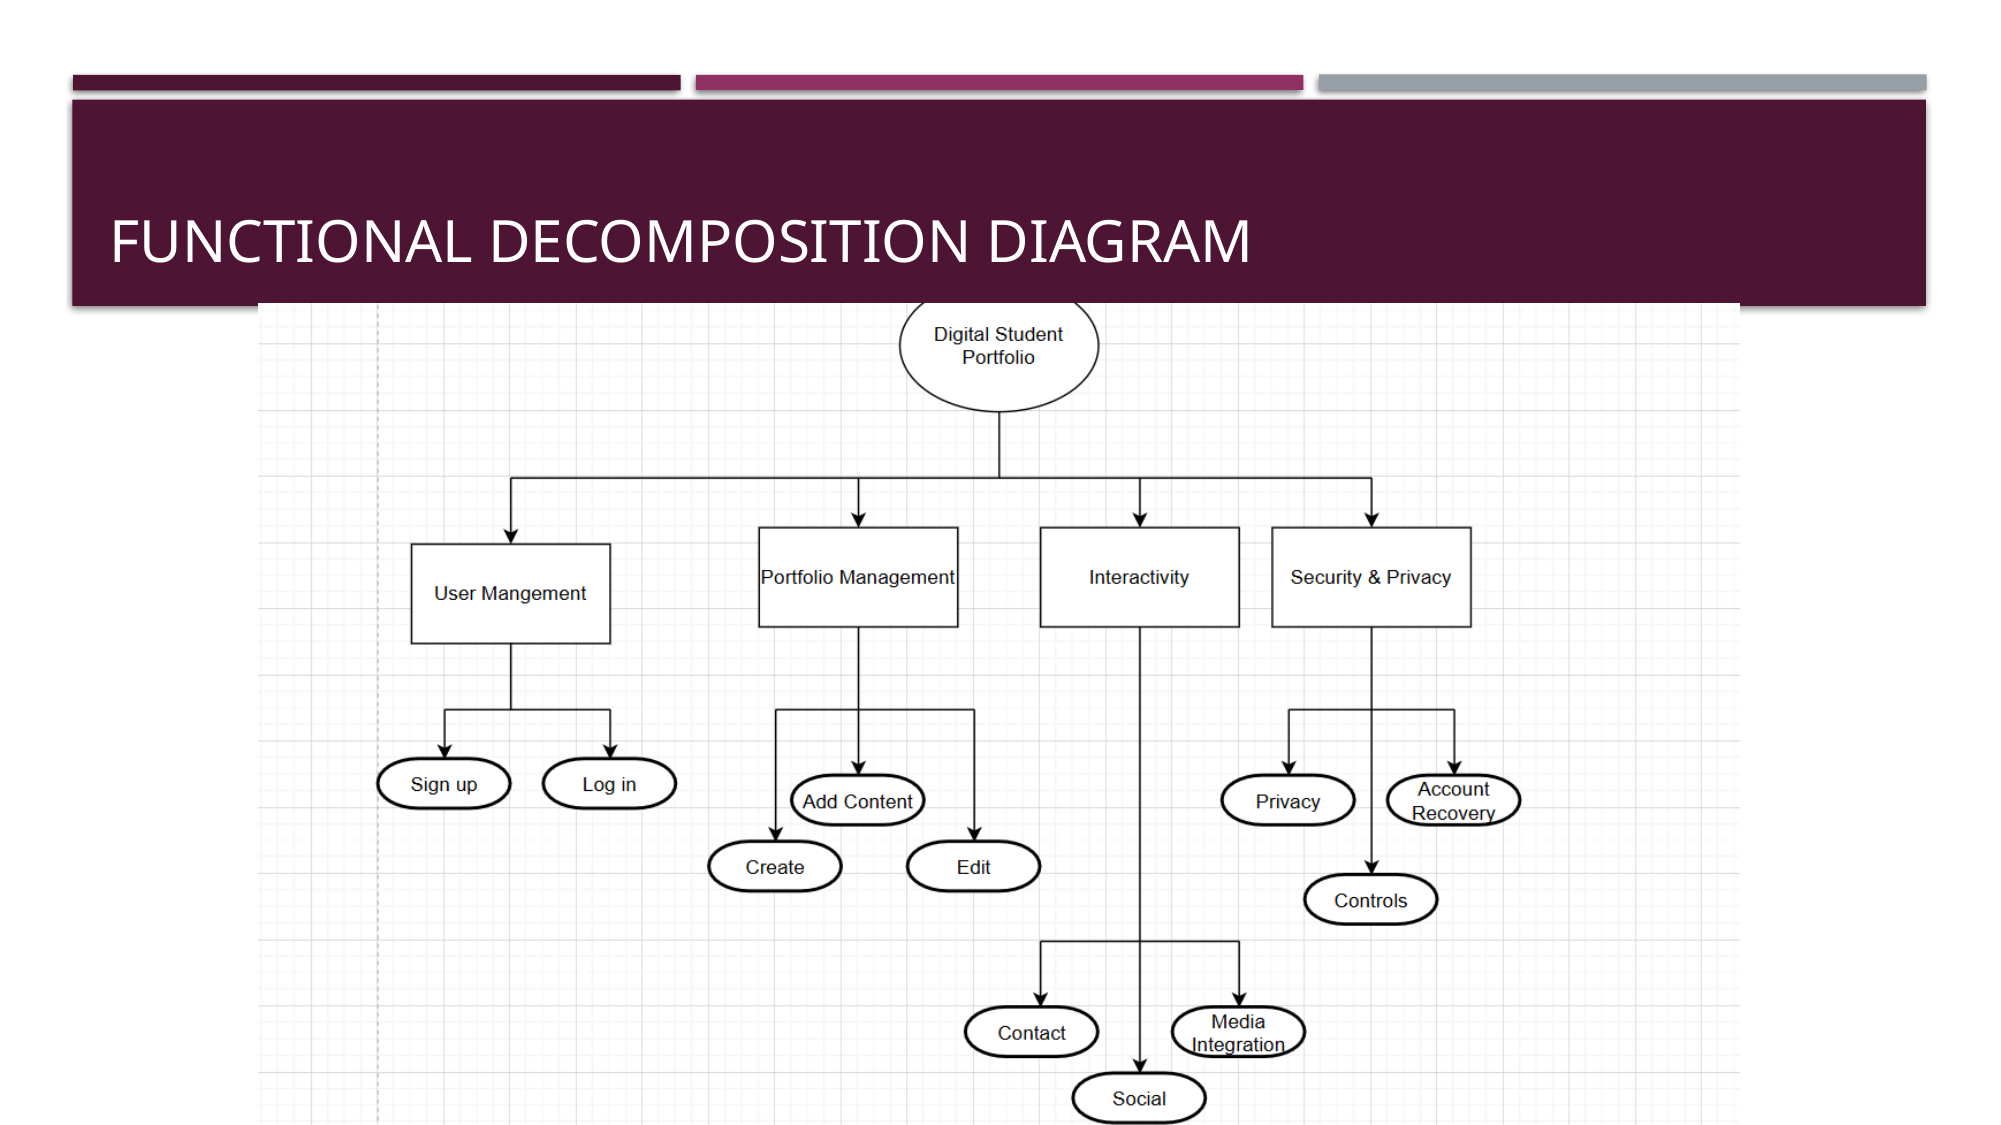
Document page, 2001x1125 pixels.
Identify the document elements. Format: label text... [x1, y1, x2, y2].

picture [258, 302, 1740, 1125]
title FUNCTIONAL DECOMPOSITION DIAGRAM [94, 119, 1904, 282]
